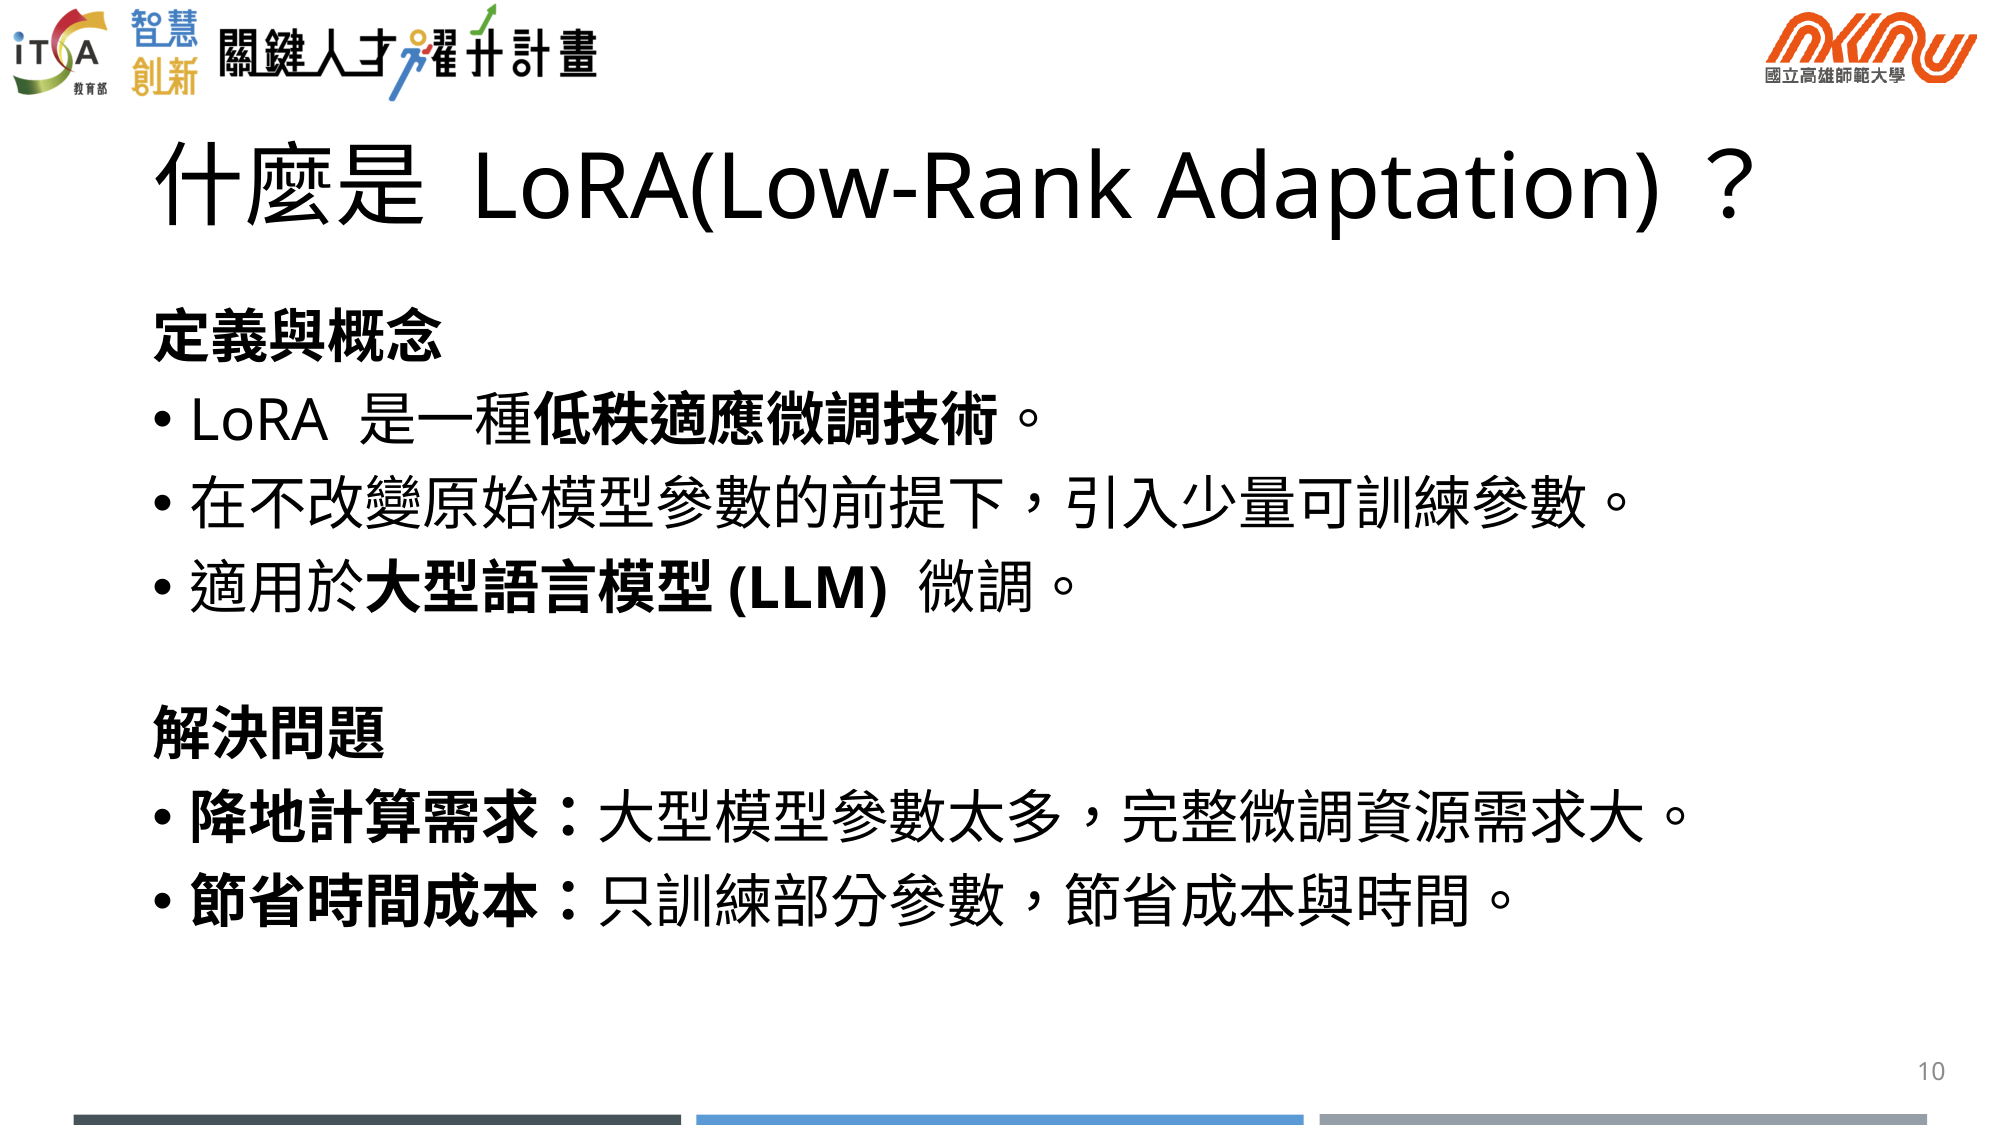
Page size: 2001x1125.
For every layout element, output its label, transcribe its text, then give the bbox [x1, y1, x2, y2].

title 什麼是 LoRA(Low-Rank Adaptation)？ [137, 100, 1863, 278]
slide_number 10 [1510, 1042, 1961, 1103]
list 定義與概念 LoRA 是一種低秩適應微調技術。 在不改變原始模型參數的前提下，引入少量可訓練參數。 適用於大型語言模型(LLM) 微調。 解決問題 降地計算需求：大型模型參數太多，完整微調資源需求大。 節省時間成本：只訓練部分參數，節省成本與時間。 [137, 299, 1863, 1025]
picture [9, 1, 603, 102]
